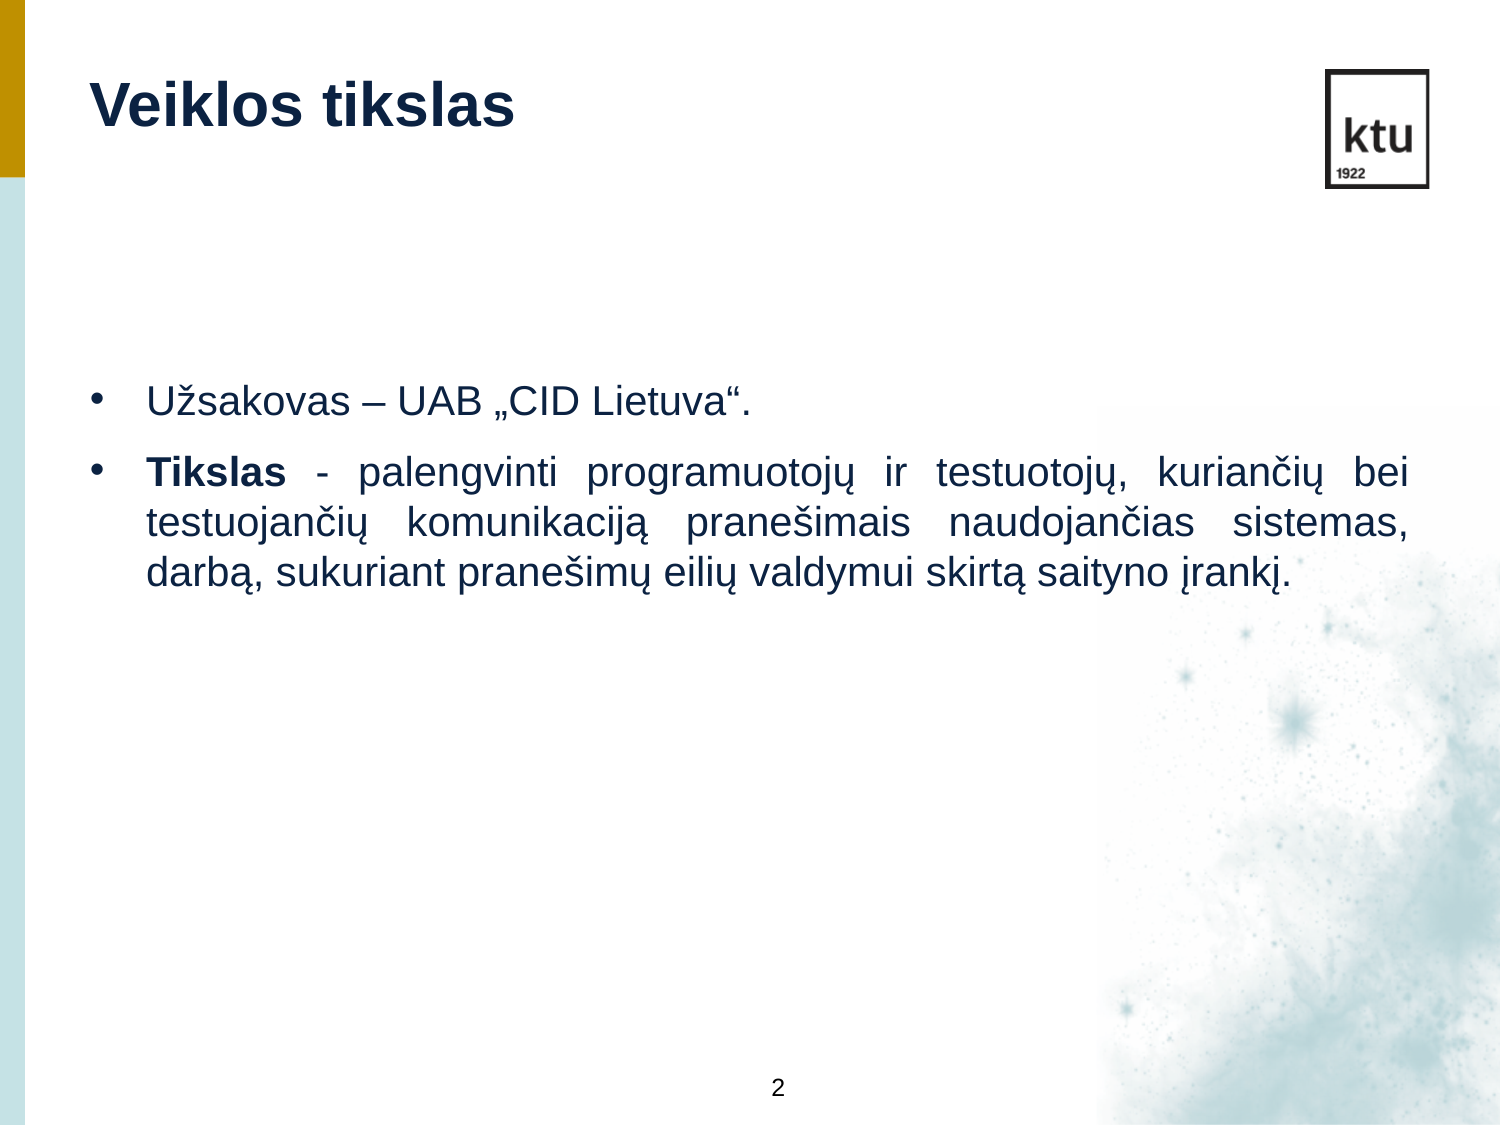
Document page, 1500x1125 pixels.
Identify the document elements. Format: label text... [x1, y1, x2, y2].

list Užsakovas – UAB „CID Lietuva“. Tikslas - palengvinti programuotojų ir testuotojų, kuriančių bei testuojančių komunikaciją pranešimais naudojančias sistemas, darbą, sukuriant pranešimų eilių valdymui skirtą saityno įrankį. [75, 366, 1425, 984]
list Veiklos tikslas [75, 69, 728, 171]
picture [1098, 407, 1500, 1124]
